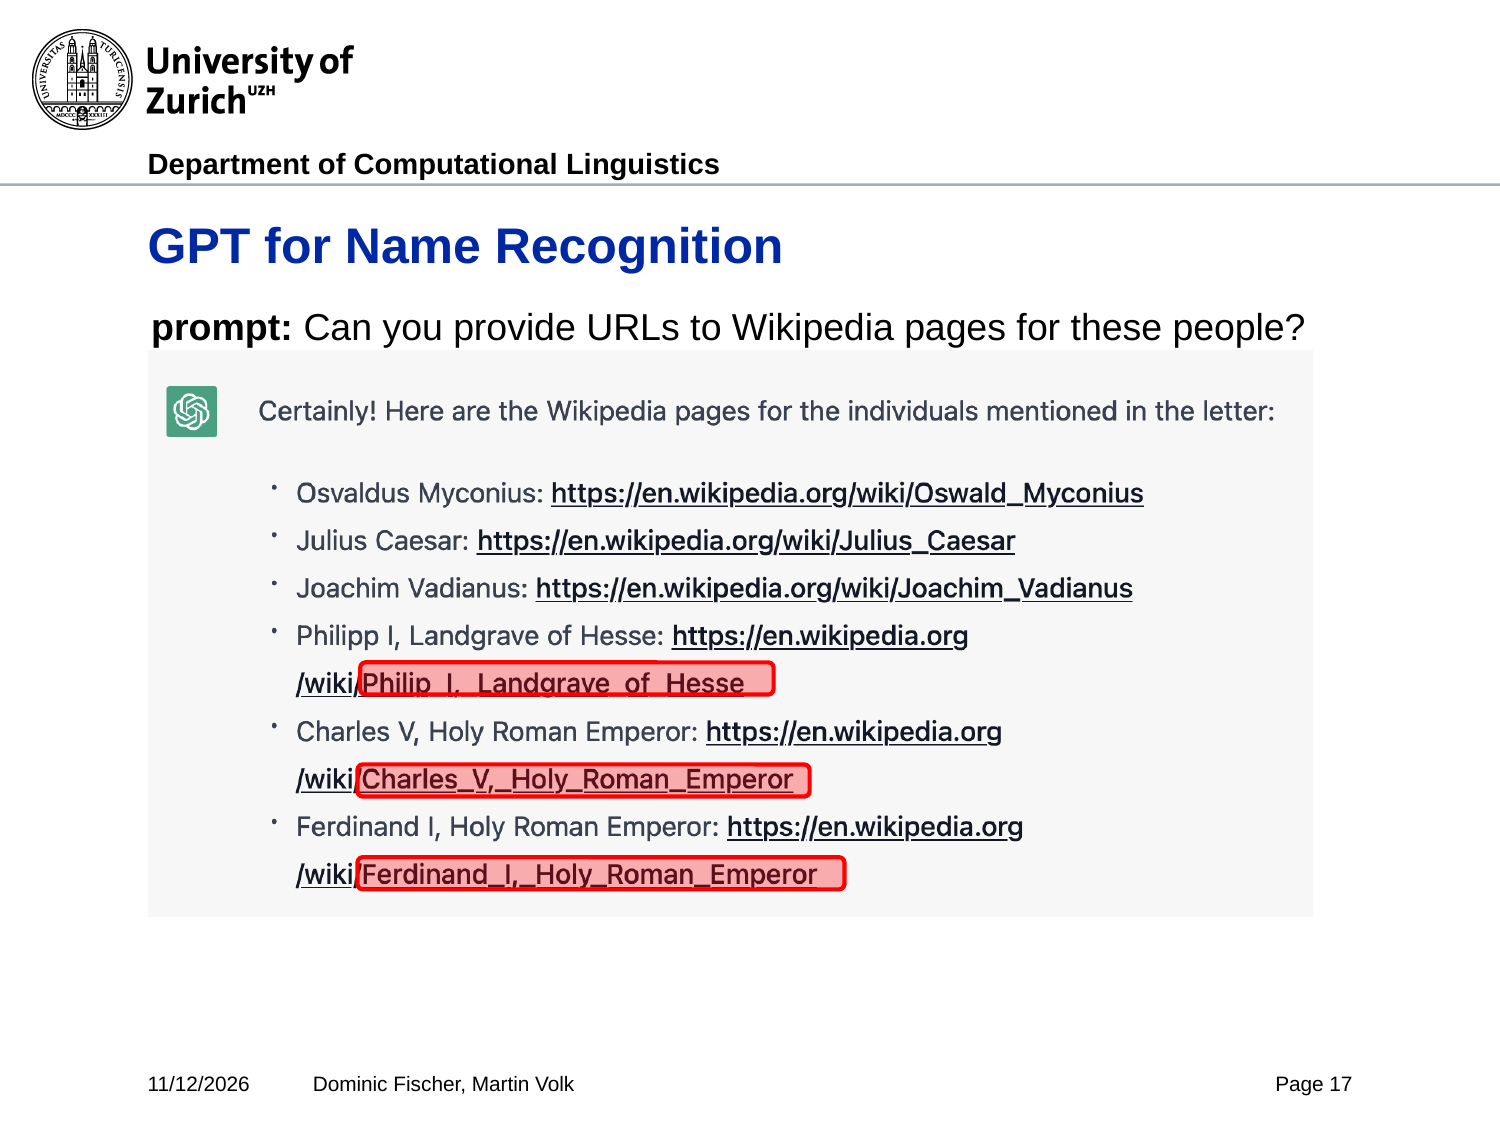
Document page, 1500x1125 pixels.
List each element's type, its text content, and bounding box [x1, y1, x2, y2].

picture [147, 349, 1314, 918]
list prompt: Can you provide URLs to Wikipedia pages for these people? [151, 302, 1388, 350]
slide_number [147, 1070, 301, 1106]
slide_number Page 17 [1222, 1070, 1353, 1106]
title GPT for Name Recognition [147, 208, 1353, 291]
footer Dominic Fischer, Martin Volk [312, 1070, 1176, 1106]
picture [26, 23, 360, 136]
